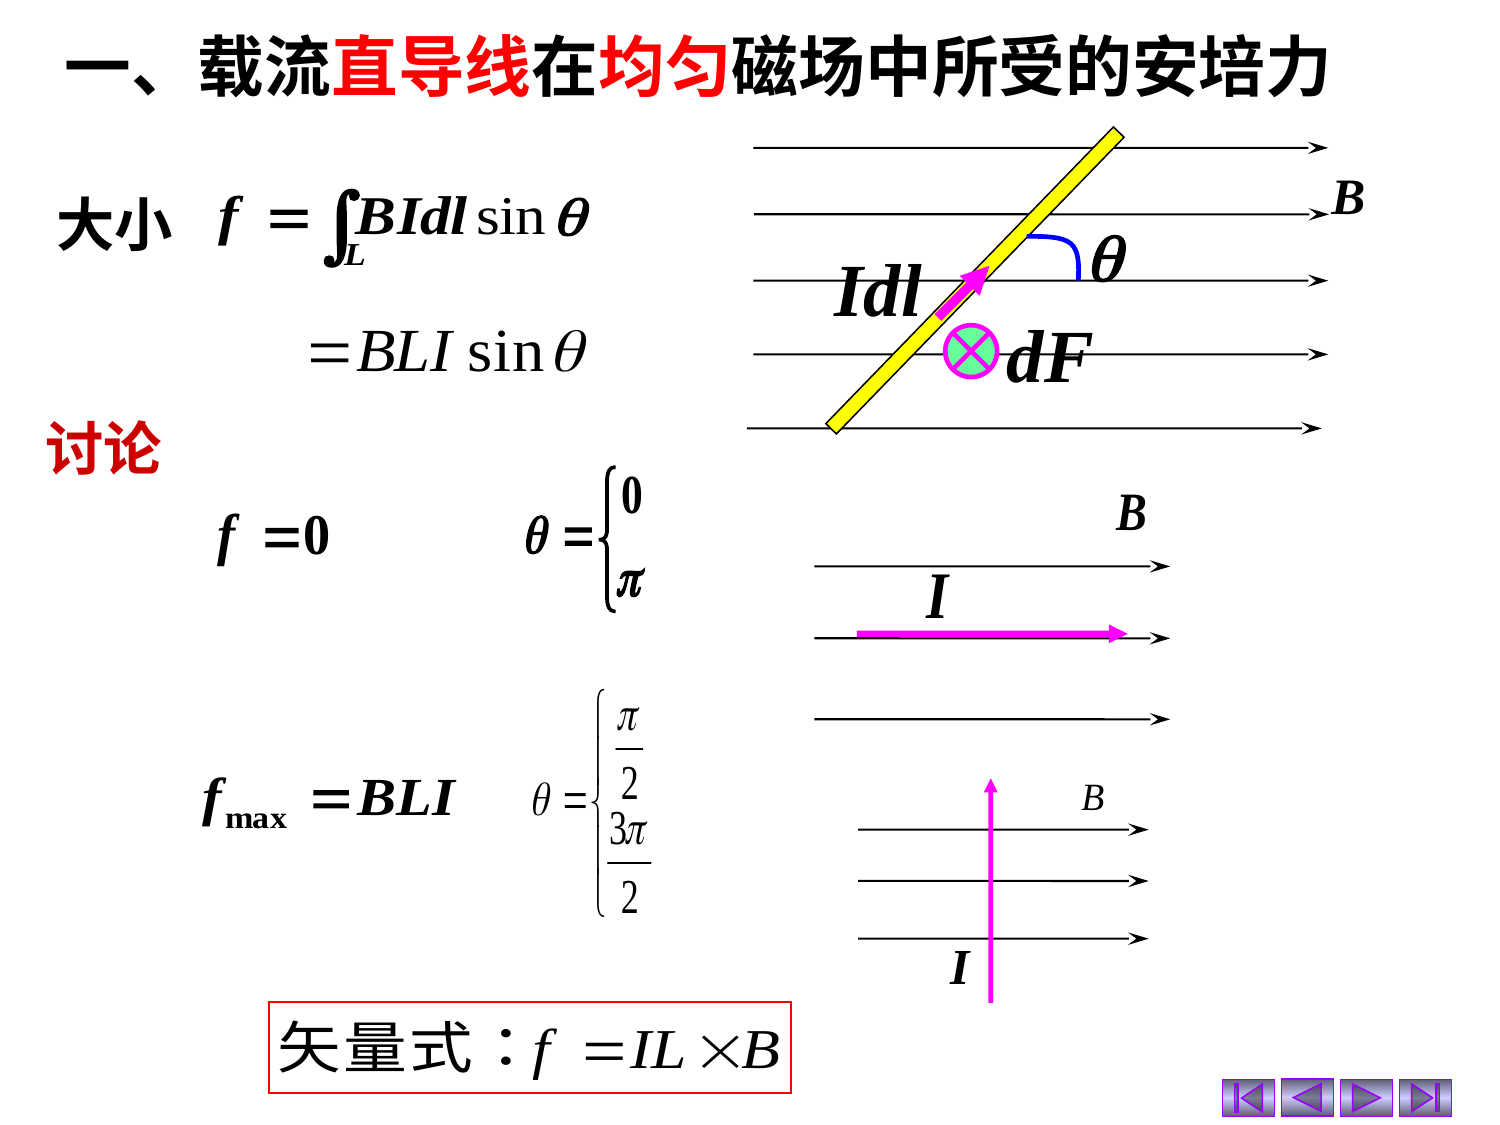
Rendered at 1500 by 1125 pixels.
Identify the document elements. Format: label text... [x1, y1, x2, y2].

slide_number [1149, 1046, 1500, 1125]
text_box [945, 295, 1116, 402]
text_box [1026, 206, 1153, 302]
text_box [197, 166, 606, 285]
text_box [518, 456, 653, 622]
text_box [819, 228, 990, 336]
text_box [746, 147, 1378, 429]
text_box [294, 315, 602, 387]
text_box 一、载流直导线在均匀磁场中所受的安培力 [49, 17, 1348, 113]
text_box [182, 761, 470, 842]
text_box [527, 677, 660, 930]
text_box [198, 501, 339, 579]
text_box 讨论 [30, 404, 177, 490]
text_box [857, 765, 1149, 1003]
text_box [814, 467, 1171, 720]
text_box [1094, 126, 1125, 147]
text_box [831, 429, 842, 434]
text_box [269, 1002, 790, 1092]
text_box 大小 [41, 180, 189, 266]
